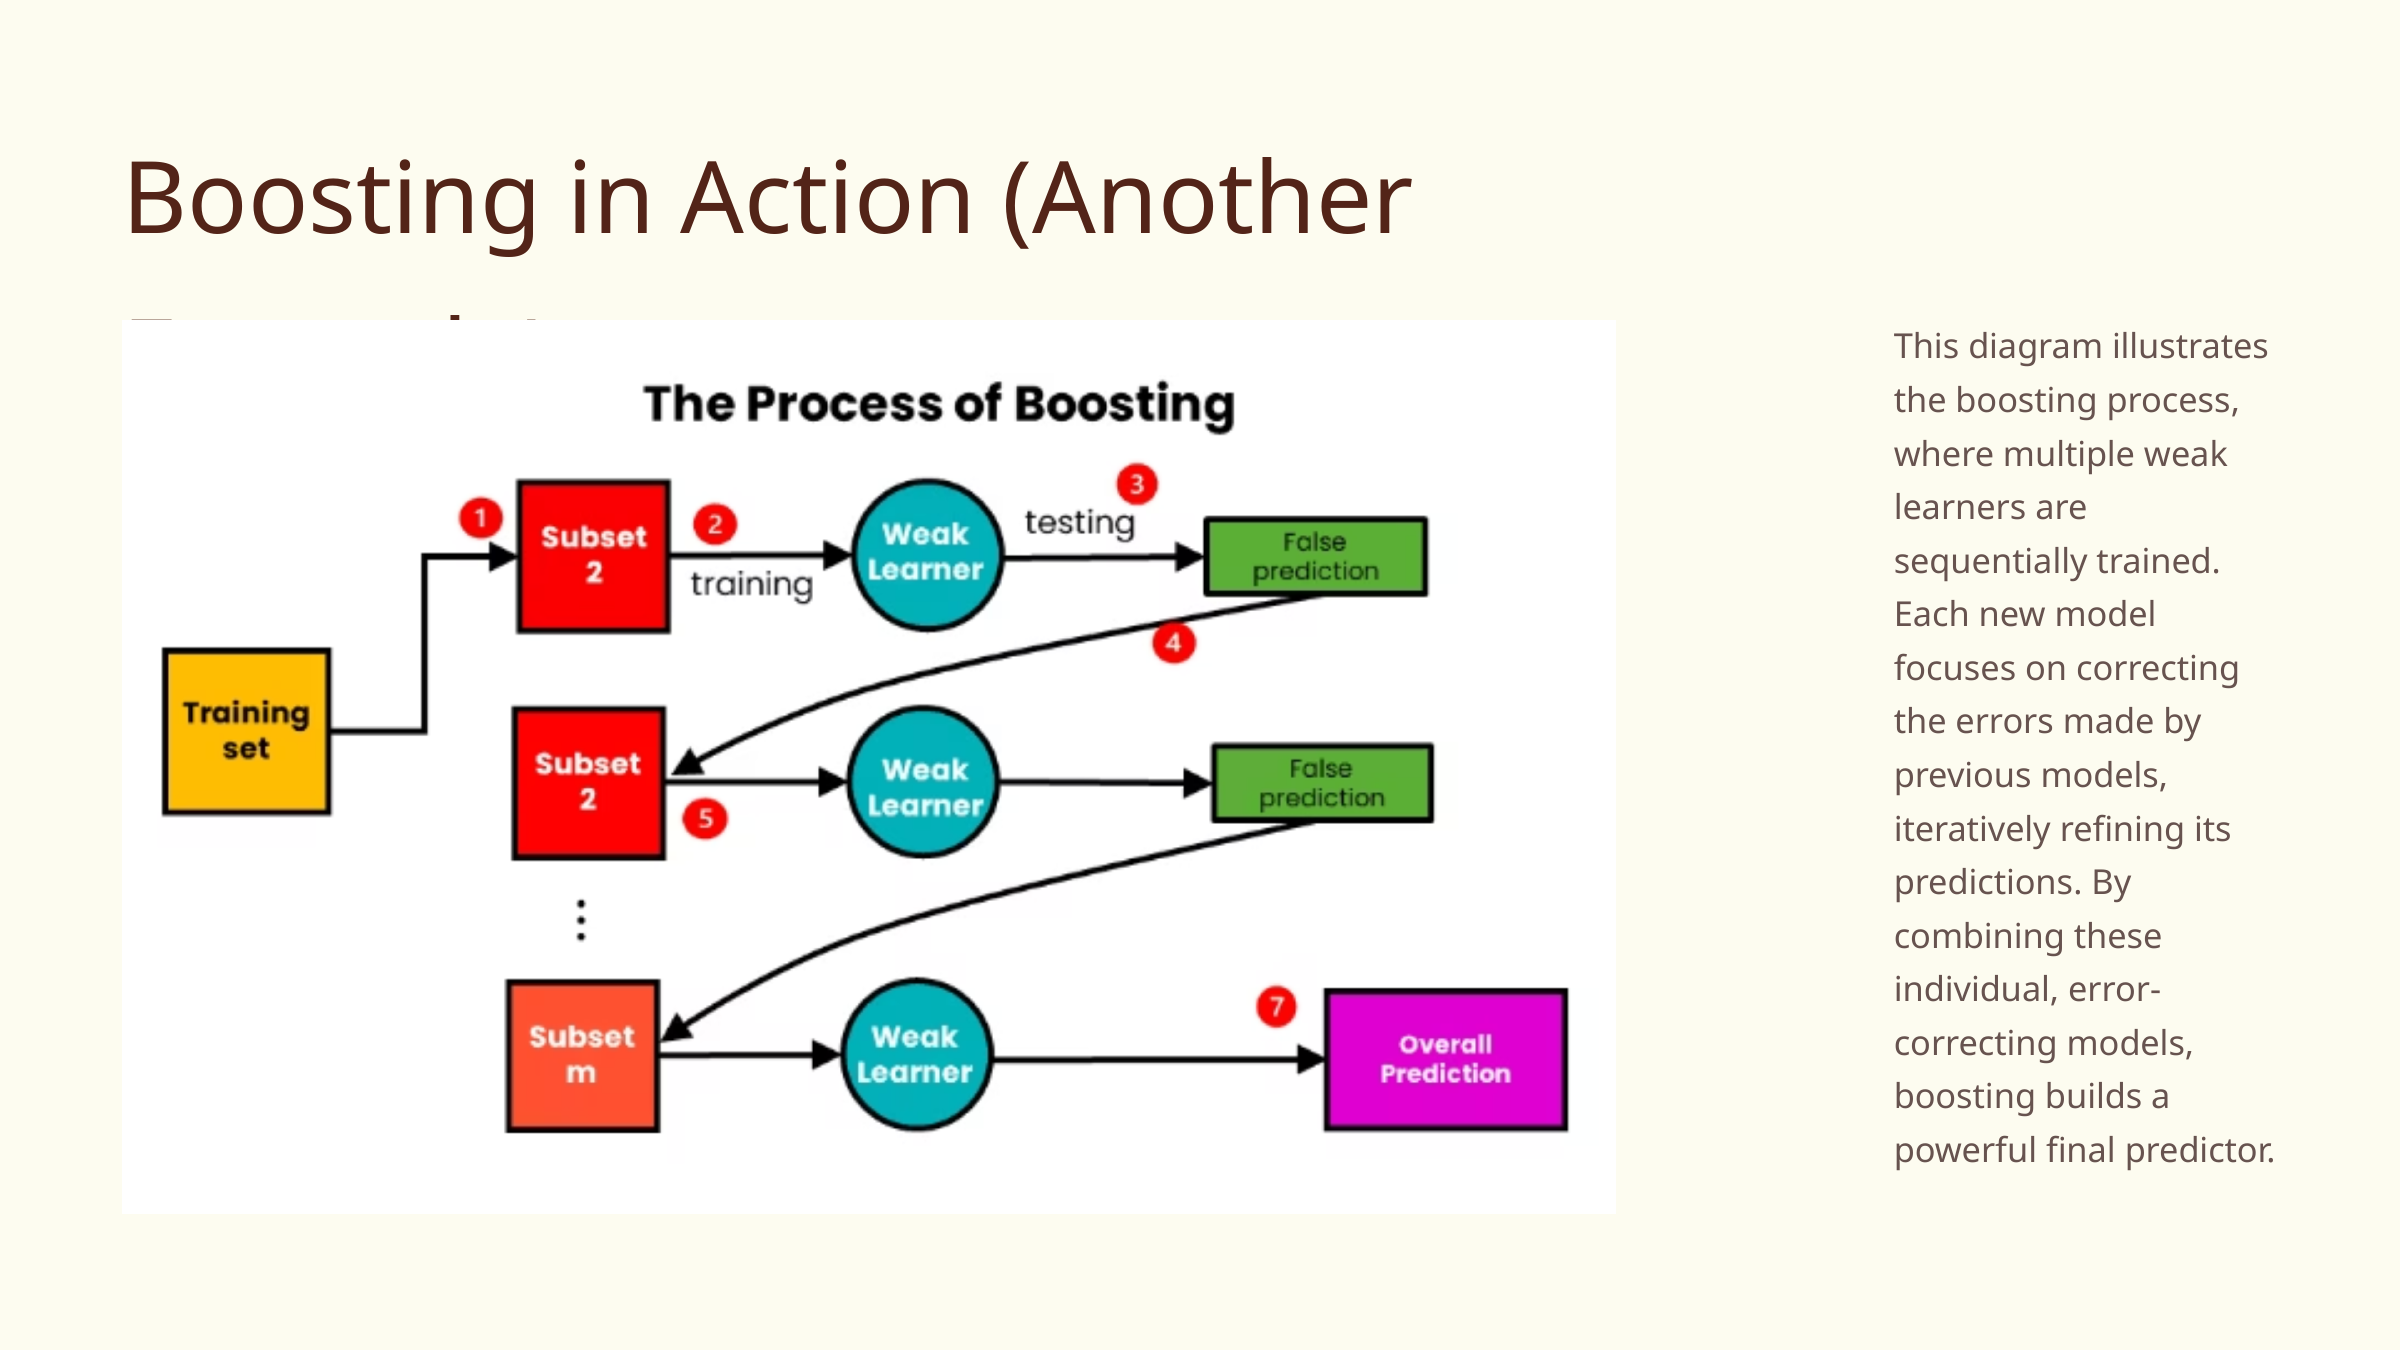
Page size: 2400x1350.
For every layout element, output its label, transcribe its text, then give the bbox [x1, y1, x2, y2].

text_box Boosting in Action (Another Example) [122, 96, 1839, 228]
picture [122, 319, 1617, 1214]
text_box This diagram illustrates the boosting process, where multiple weak learners are sequentially trained. Each new model focuses on correcting the errors made by previous models, iteratively refining its predictions. By combining these individual, error-correcting models, boosting builds a powerful final predictor. [1893, 312, 2279, 1135]
